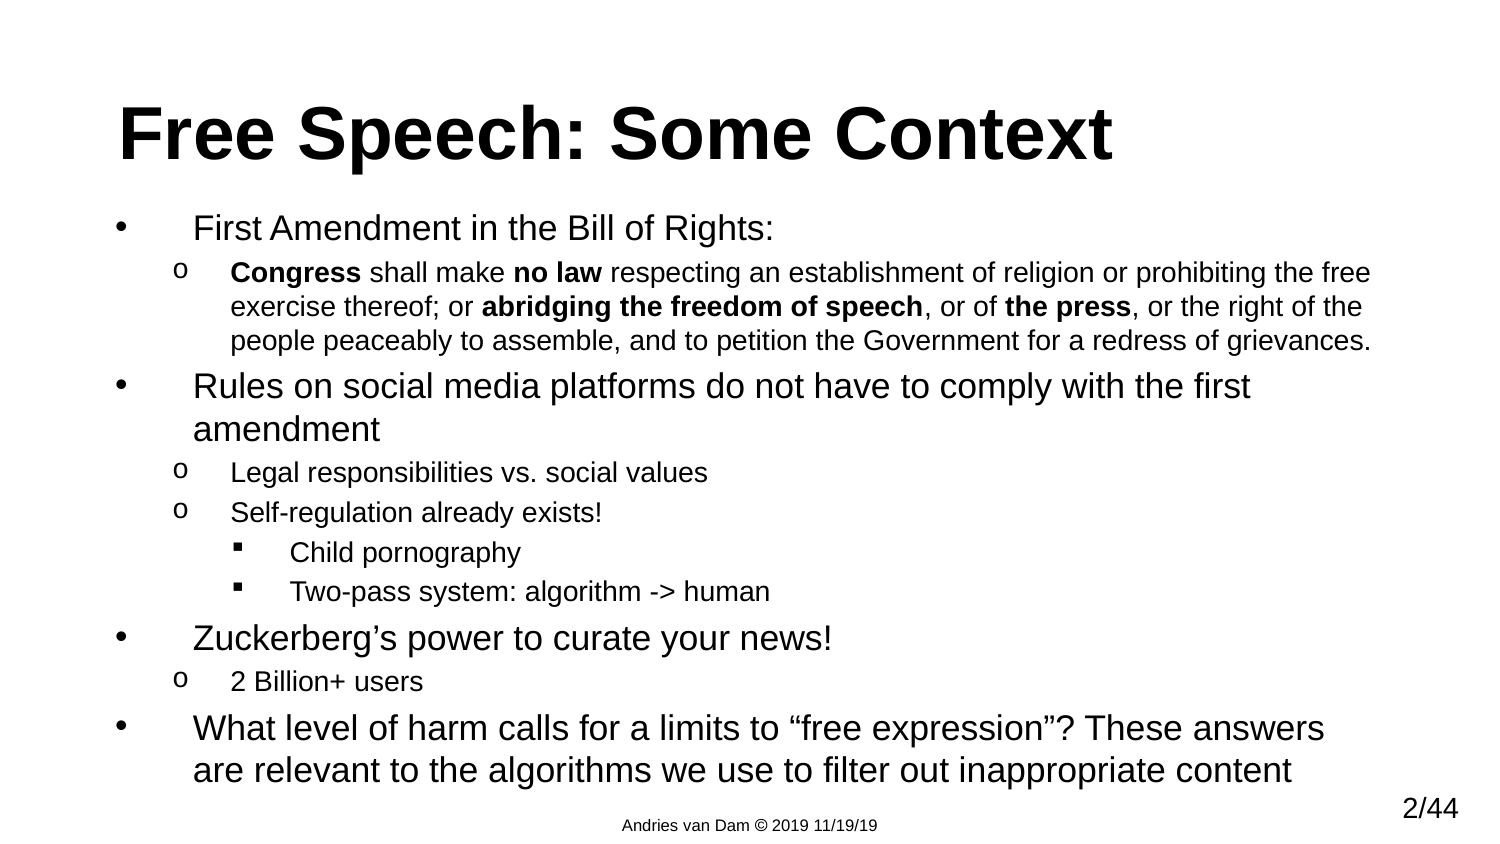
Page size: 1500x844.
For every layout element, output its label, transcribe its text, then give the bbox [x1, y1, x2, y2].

title Free Speech: Some Context [103, 27, 1397, 191]
list First Amendment in the Bill of Rights: Congress shall make no law respecting an establishment of religion or prohibiting the free exercise thereof; or abridging the freedom of speech, or of the press, or the right of the people peaceably to assemble, and to petition the Government for a redress of grievances. Rules on social media platforms do not have to comply with the first amendment Legal responsibilities vs. social values Self-regulation already exists! Child pornography Two-pass system: algorithm -> human Zuckerberg’s power to curate your news! 2 Billion+ users What level of harm calls for a limits to “free expression”? These answers are relevant to the algorithms we use to filter out inappropriate content [100, 190, 1394, 816]
